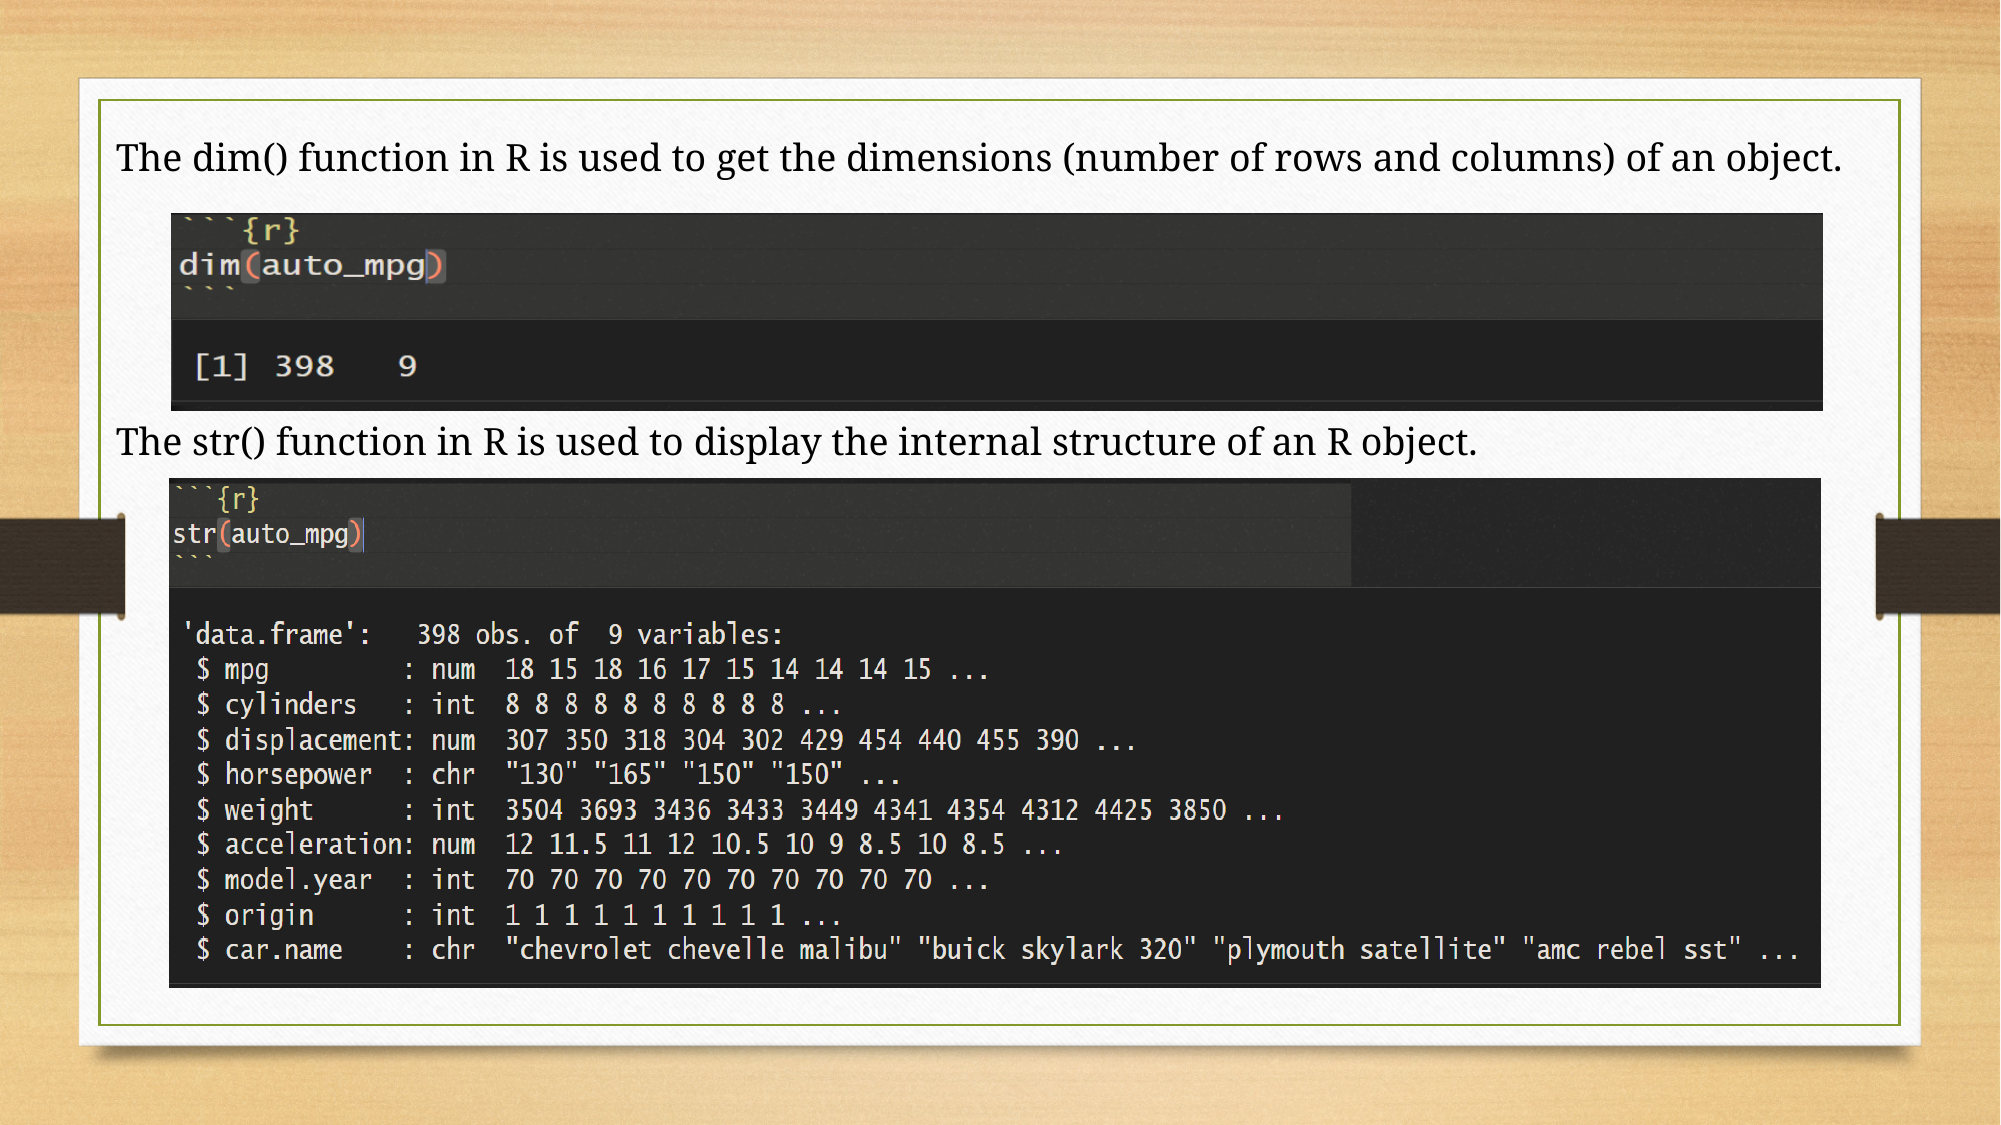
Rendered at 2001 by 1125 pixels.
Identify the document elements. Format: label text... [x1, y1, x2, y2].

text_box The str() function in R is used to display the internal structure of an R object. [101, 410, 1890, 470]
picture [0, 0, 2001, 1125]
text_box The dim() function in R is used to get the dimensions (number of rows and columns) of an object. [101, 126, 1911, 187]
